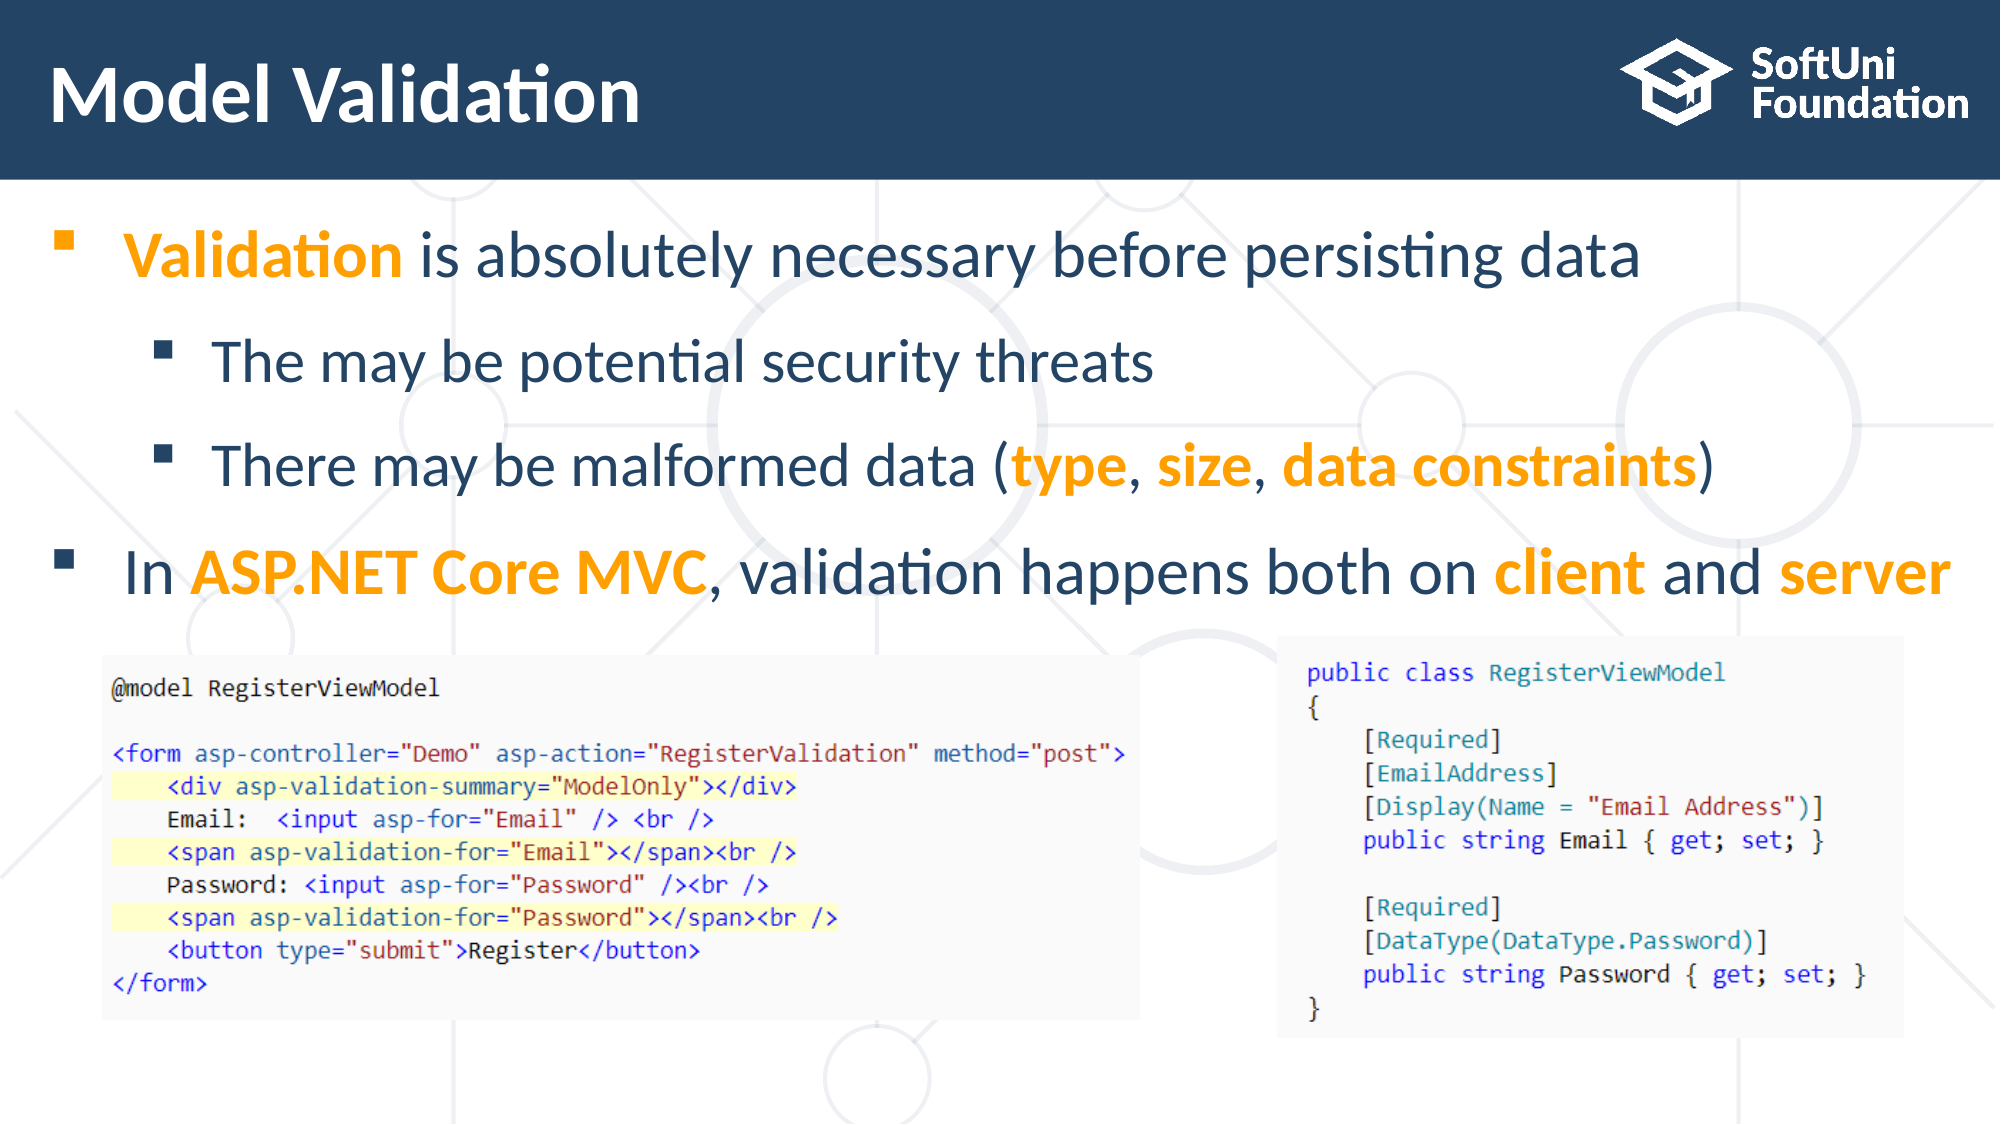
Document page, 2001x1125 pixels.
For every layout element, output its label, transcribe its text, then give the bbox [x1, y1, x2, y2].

title Model Validation [31, 16, 1591, 162]
picture [102, 655, 1140, 1020]
picture [1277, 636, 1904, 1039]
list Validation is absolutely necessary before persisting data The may be potential security threats There may be malformed data (type, size, data constraints) In ASP.NET Core MVC, validation happens both on client and server [31, 196, 1981, 1109]
picture [1619, 38, 1968, 126]
